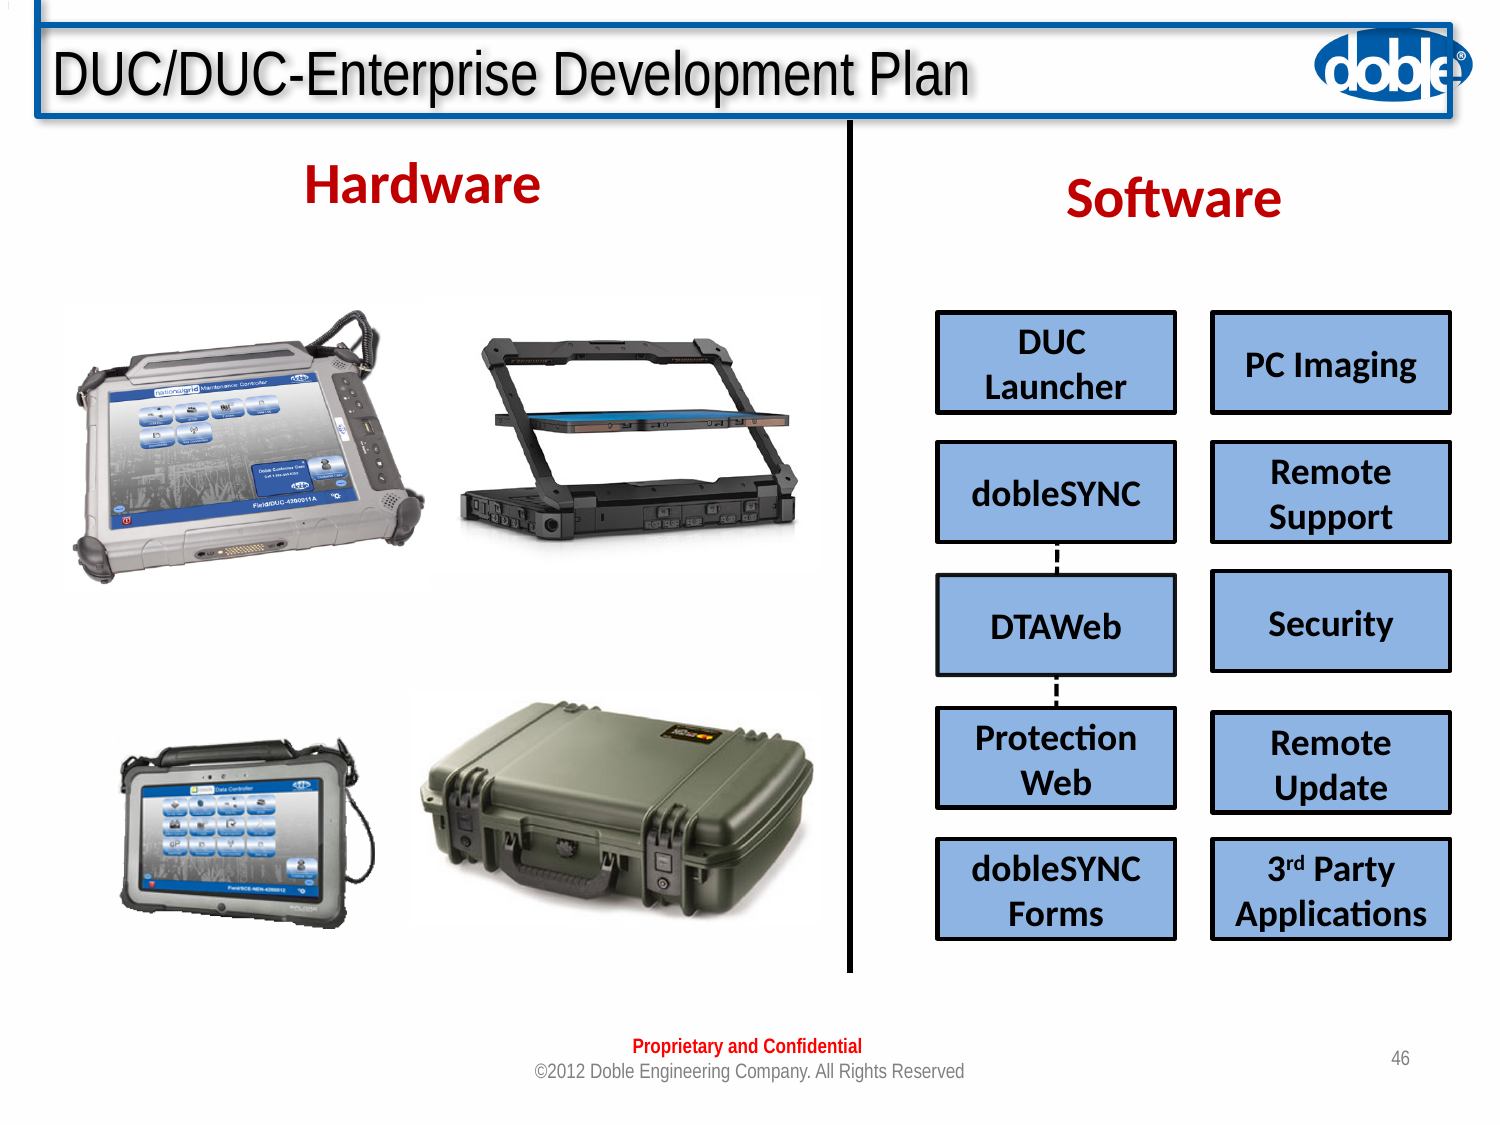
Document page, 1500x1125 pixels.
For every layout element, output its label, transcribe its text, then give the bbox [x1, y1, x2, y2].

text_box Remote Support [1210, 440, 1452, 544]
text_box Software [1050, 151, 1298, 237]
text_box DTAWeb [935, 573, 1050, 677]
text_box 3rd Party Applications [1210, 837, 1452, 941]
picture [0, 0, 1500, 1125]
text_box Remote Update [1210, 710, 1452, 815]
text_box DUC Launcher [935, 310, 1177, 415]
text_box Security [1210, 569, 1452, 673]
text_box Hardware [289, 137, 557, 223]
text_box Protection Web [935, 706, 1177, 810]
text_box PC Imaging [1210, 310, 1452, 415]
text_box DTAWeb [1062, 573, 1177, 677]
text_box dobleSYNC Forms [935, 837, 1177, 941]
title DUC/DUC-Enterprise Development Plan [34, 22, 1453, 119]
text_box dobleSYNC [935, 440, 1177, 544]
